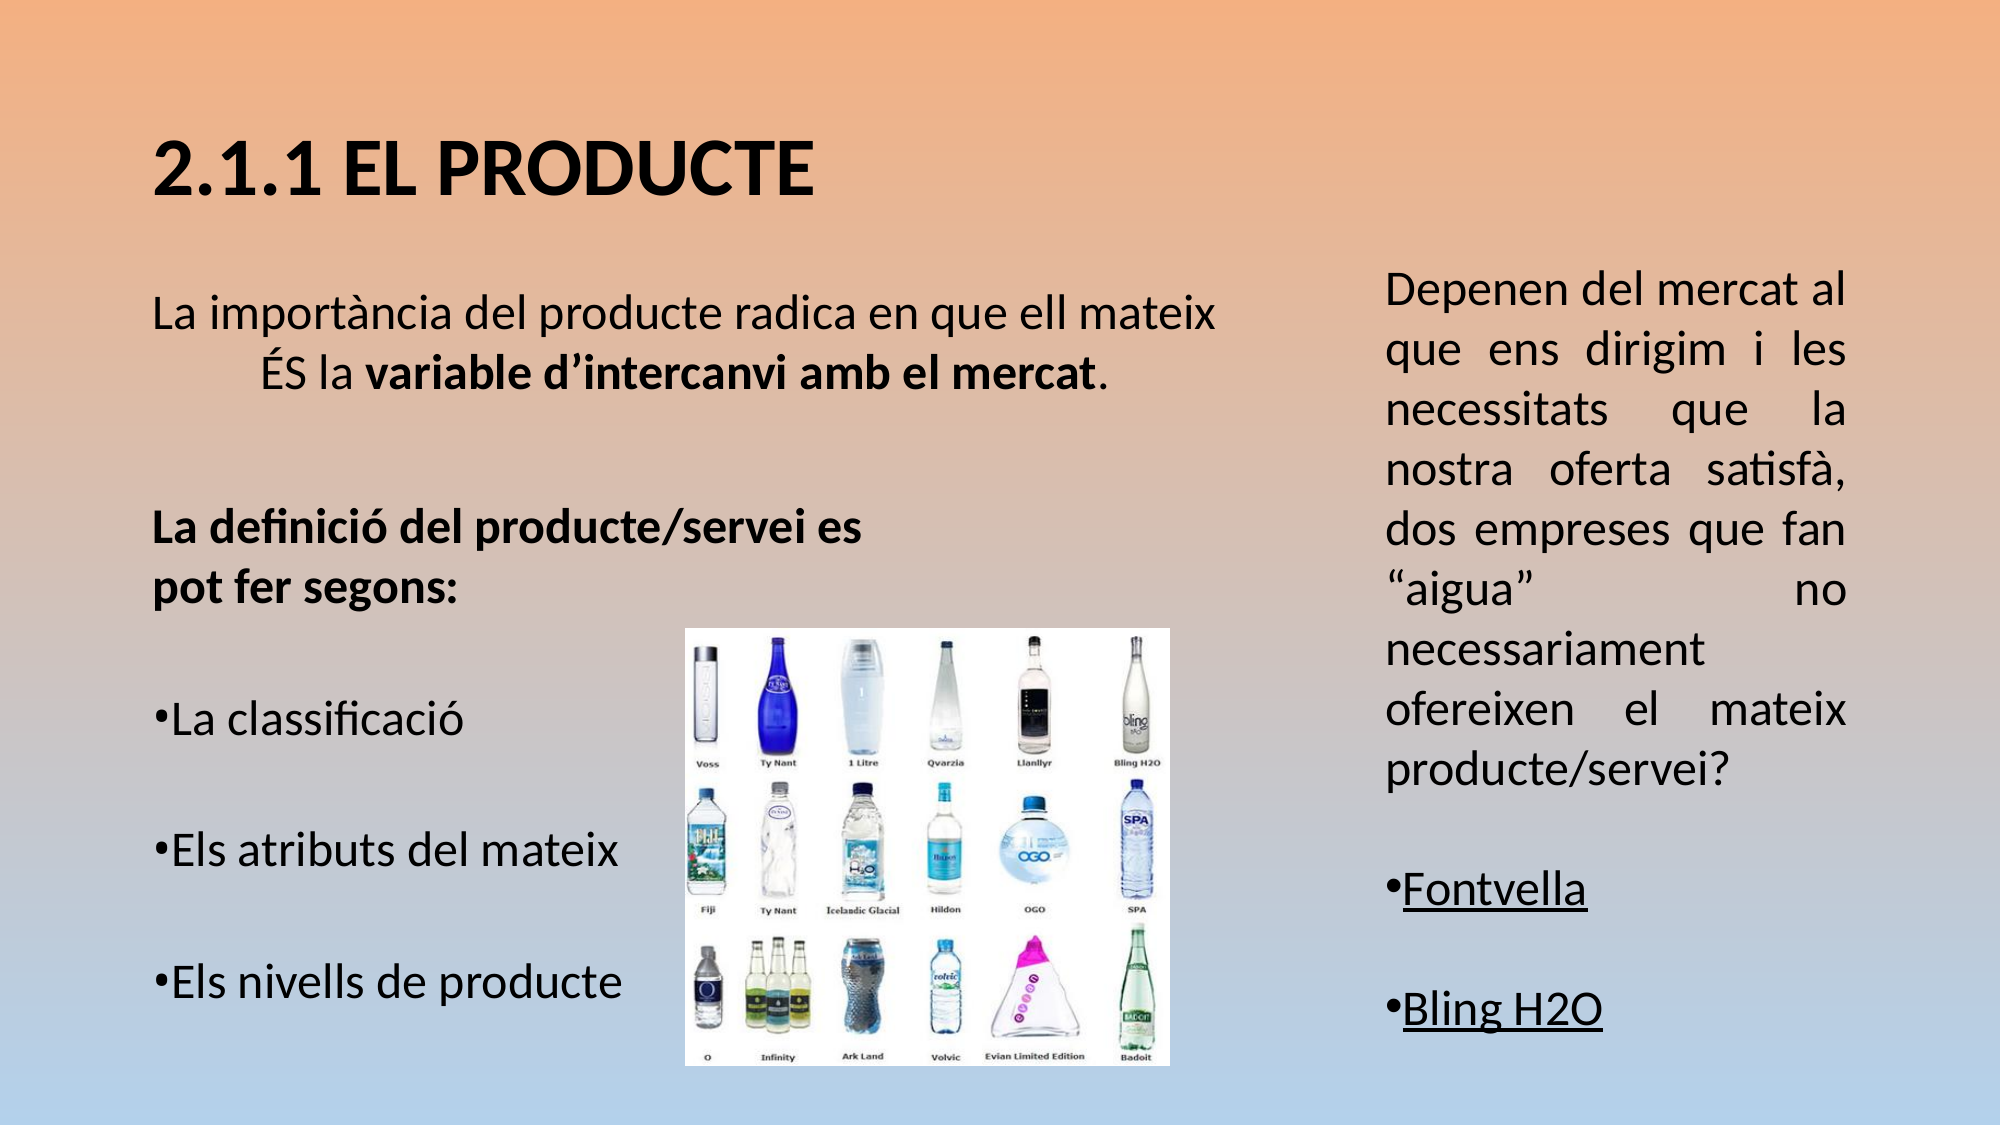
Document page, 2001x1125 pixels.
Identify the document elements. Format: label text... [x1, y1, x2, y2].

text_box La importància del producte radica en que ell mateix ÉS la variable d’intercanvi amb el mercat. [130, 264, 1241, 486]
text_box Depenen del mercat al que ens dirigim i les necessitats que la nostra oferta satisfà, dos empreses que fan “aigua” no necessariament ofereixen el mateix producte/servei? Fontvella Bling H2O [1370, 239, 1863, 732]
list La definició del producte/servei es pot fer segons: La classificació Els atributs del mateix Els nivells de producte [137, 486, 920, 883]
picture [685, 627, 1170, 1066]
title 2.1.1 EL PRODUCTE [137, 59, 1863, 278]
